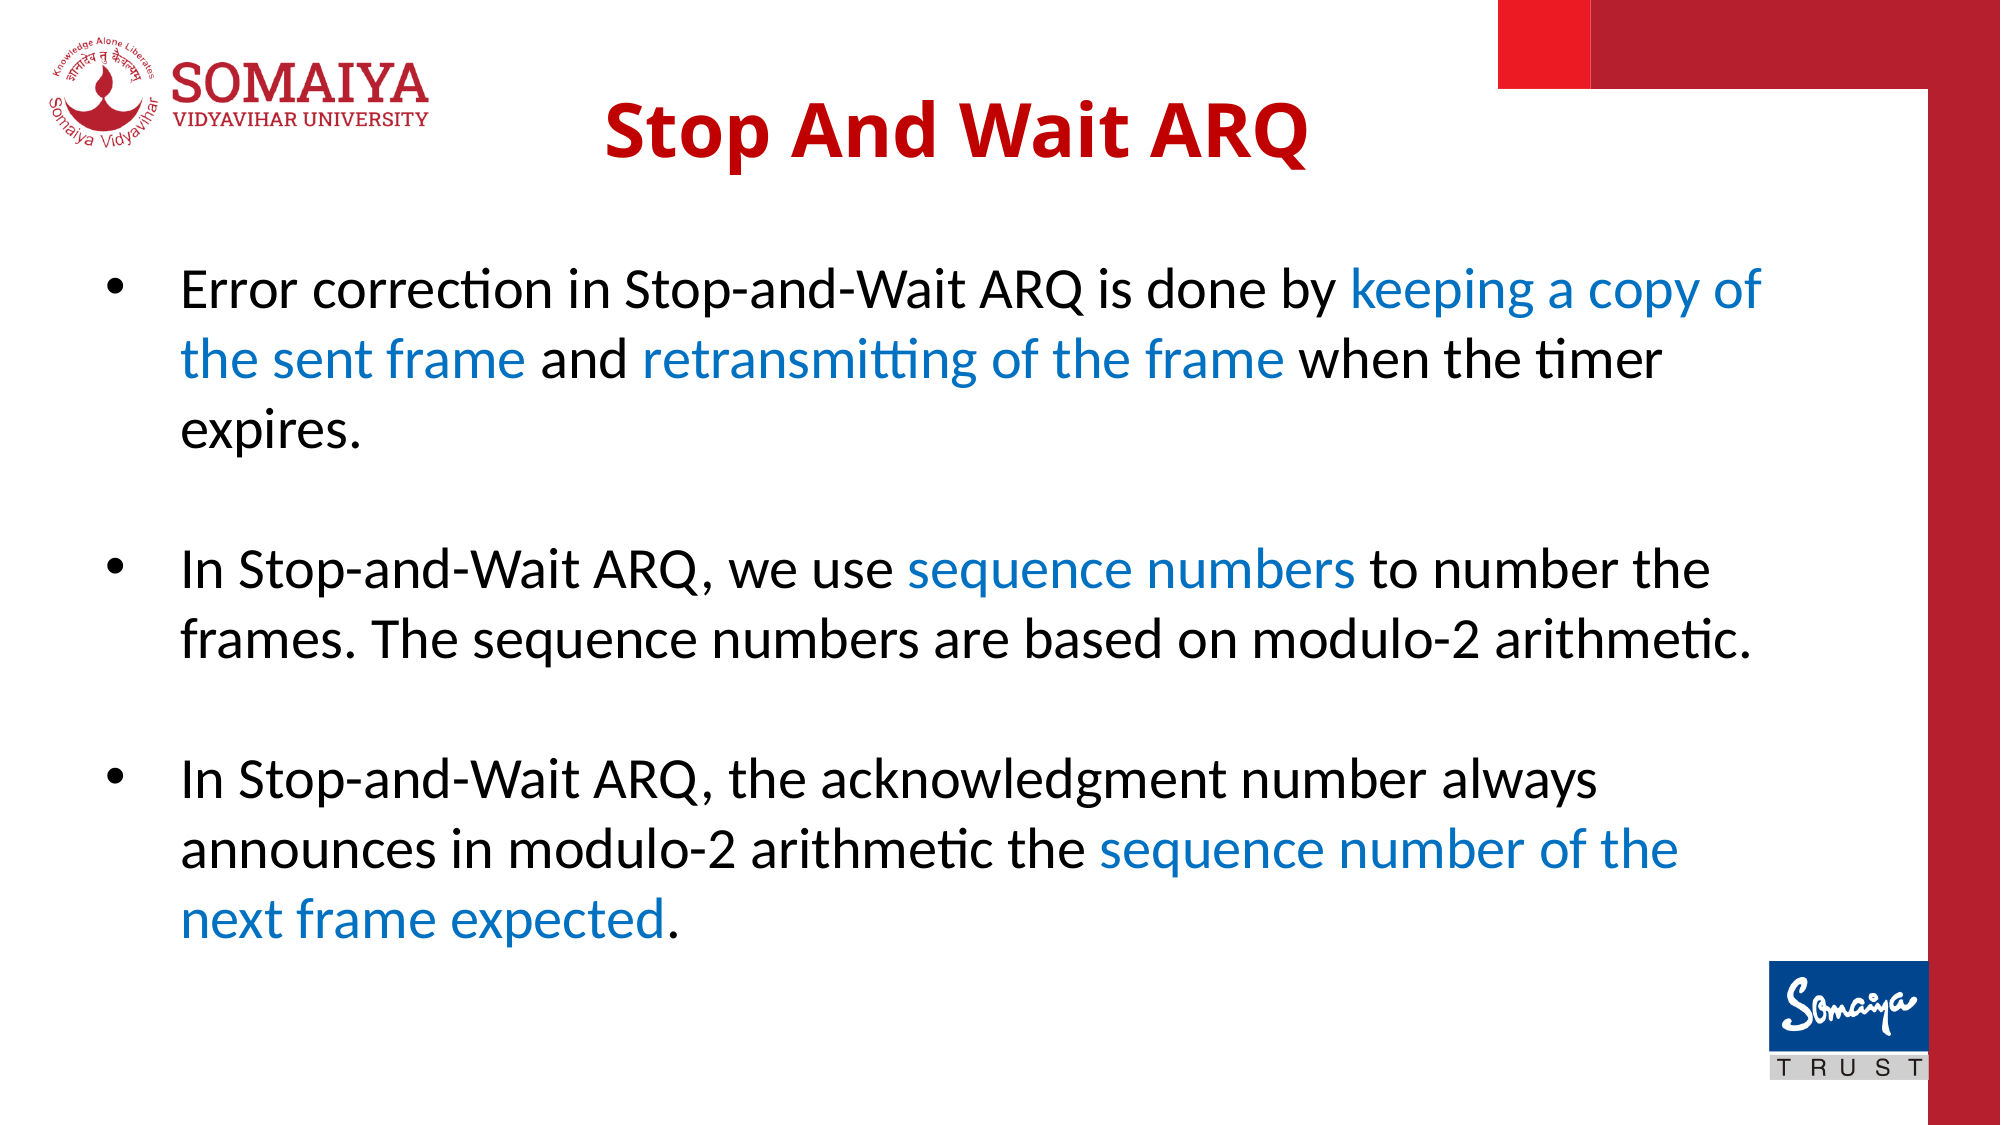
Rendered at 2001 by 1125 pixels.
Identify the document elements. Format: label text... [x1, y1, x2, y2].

picture [14, 28, 463, 175]
text_box [112, 221, 1805, 479]
title Stop And Wait ARQ [501, 45, 1415, 221]
text_box Error correction in Stop-and-Wait ARQ is done by keeping a copy of the sent frame and retransmitting of the frame when the timer expires. In Stop-and-Wait ARQ, we use sequence numbers to number the frames. The sequence numbers are based on modulo-2 arithmetic. In Stop-and-Wait ARQ, the acknowledgment number always announces in modulo-2 arithmetic the sequence number of the next frame expected. [90, 243, 1783, 1028]
picture [1498, 0, 2000, 1125]
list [1769, 961, 1929, 1080]
